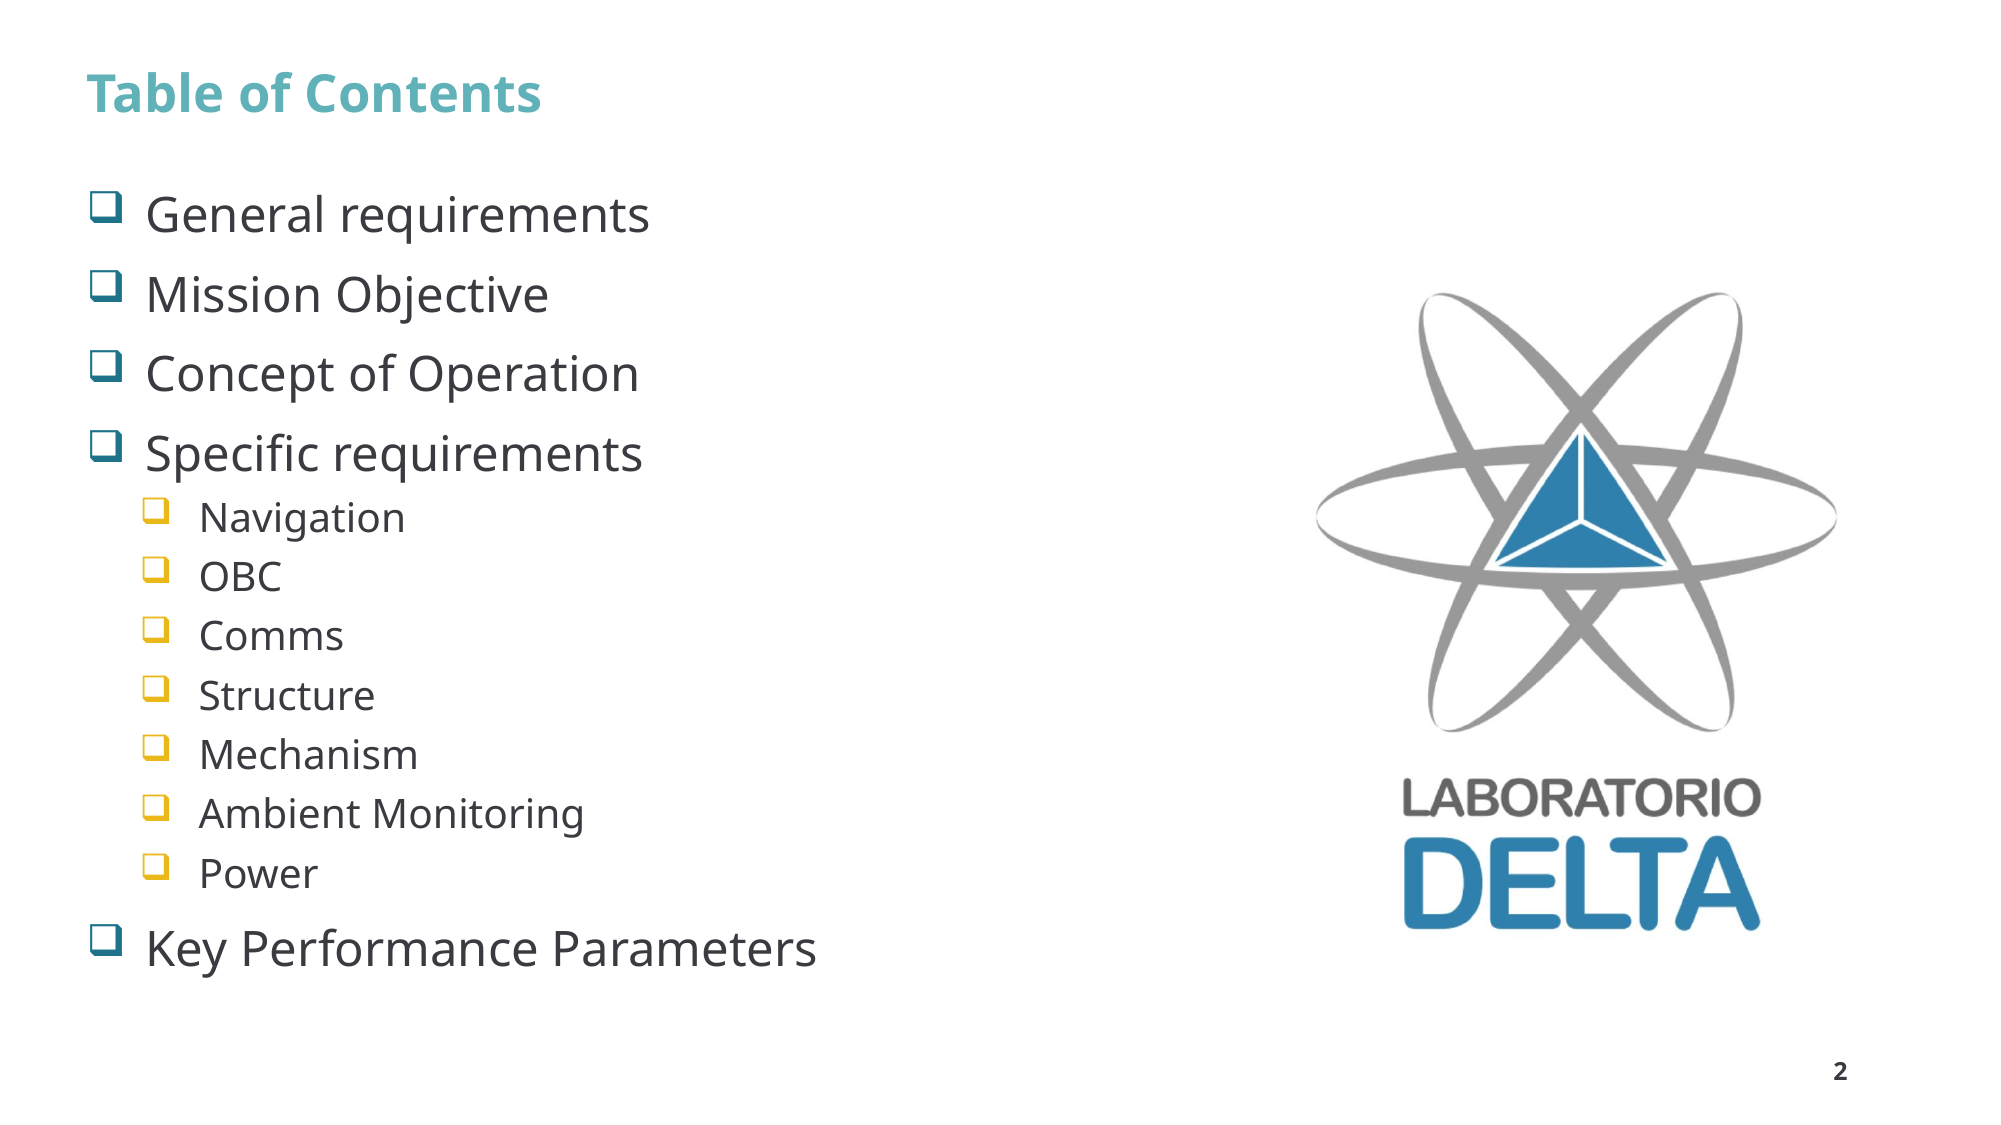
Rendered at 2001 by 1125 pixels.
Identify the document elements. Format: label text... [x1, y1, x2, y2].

slide_number 2 [1412, 1042, 1863, 1103]
title Table of Contents [71, 59, 1863, 132]
list General requirements Mission Objective Concept of Operation Specific requirements Navigation OBC Comms Structure Mechanism Ambient Monitoring Power Key Performance Parameters [71, 176, 1863, 1014]
picture [1290, 280, 1863, 949]
